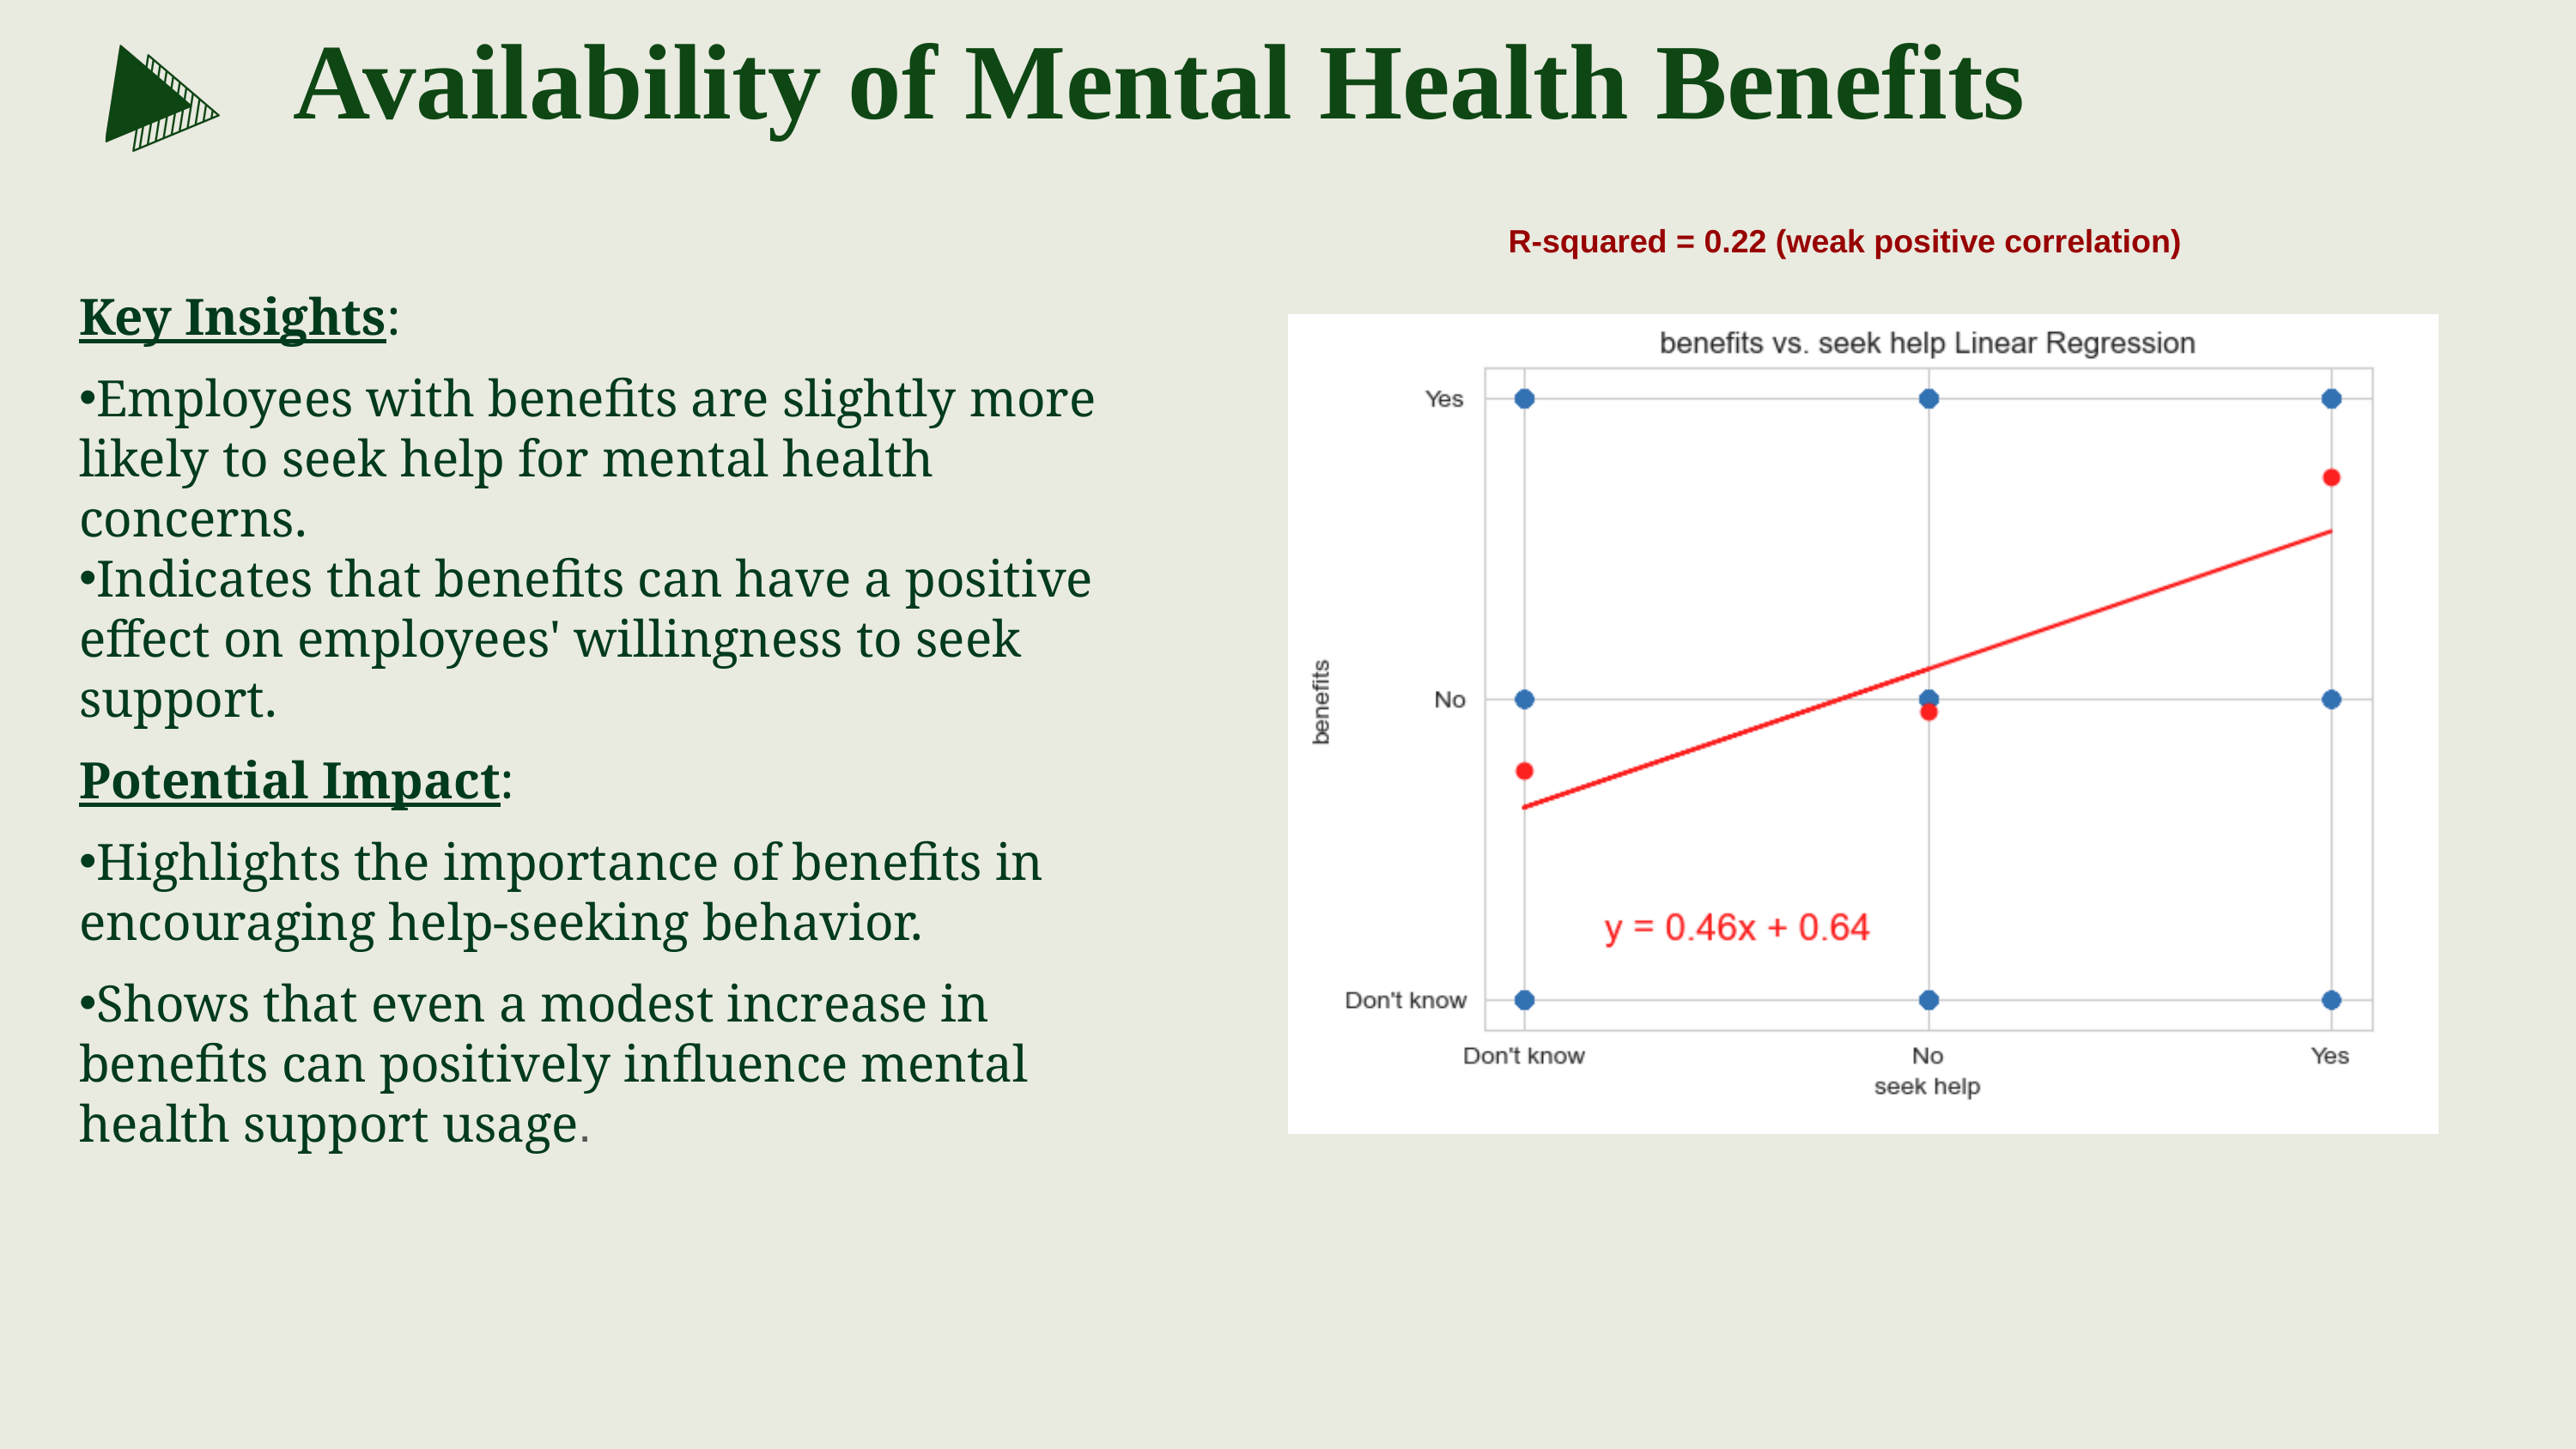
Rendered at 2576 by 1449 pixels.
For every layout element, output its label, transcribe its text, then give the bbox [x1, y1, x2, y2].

text_box Availability of Mental Health Benefits [293, 28, 2295, 142]
text_box [105, 45, 220, 152]
text_box R-squared = 0.22 (weak positive correlation) [1495, 214, 2576, 343]
text_box Key Insights: Employees with benefits are slightly more likely to seek help for mental health concerns. Indicates that benefits can have a positive effect on employees' willingness to seek support. Potential Impact: Highlights the importance of benefits in encouraging help-seeking behavior. Shows that even a modest increase in benefits can positively influence mental health support usage. [66, 278, 1138, 1159]
picture [1287, 314, 2439, 1135]
